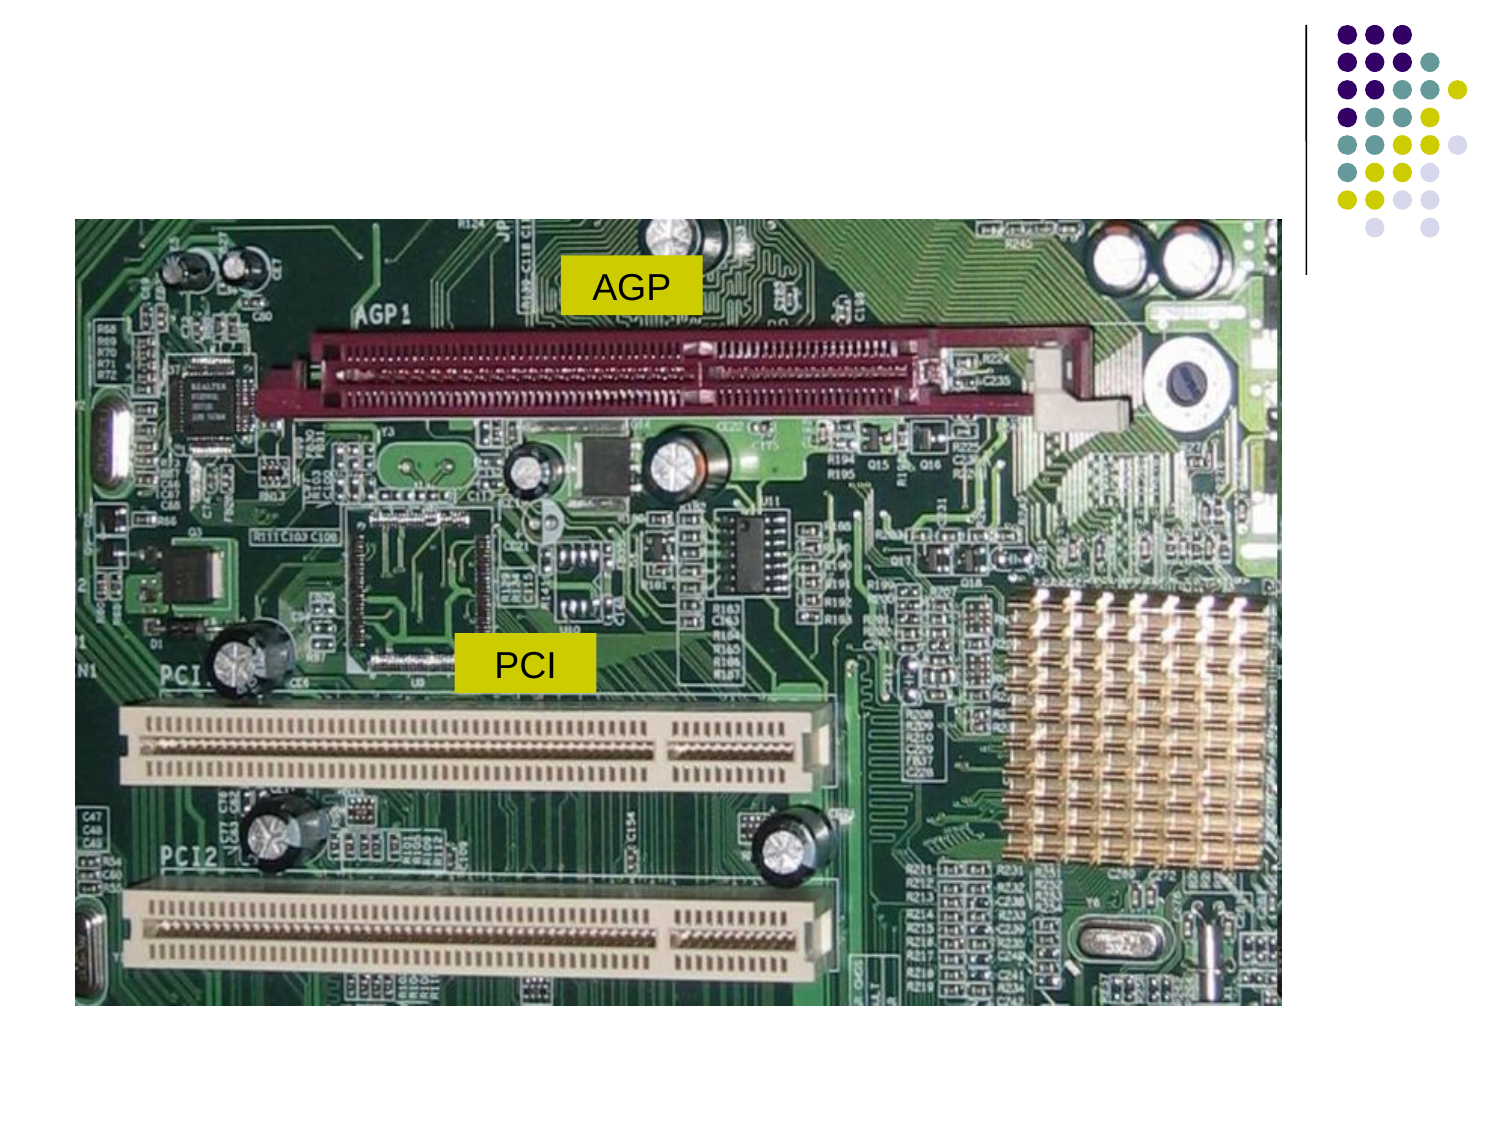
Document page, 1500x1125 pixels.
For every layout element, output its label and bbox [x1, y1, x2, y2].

list [74, 219, 1282, 1006]
